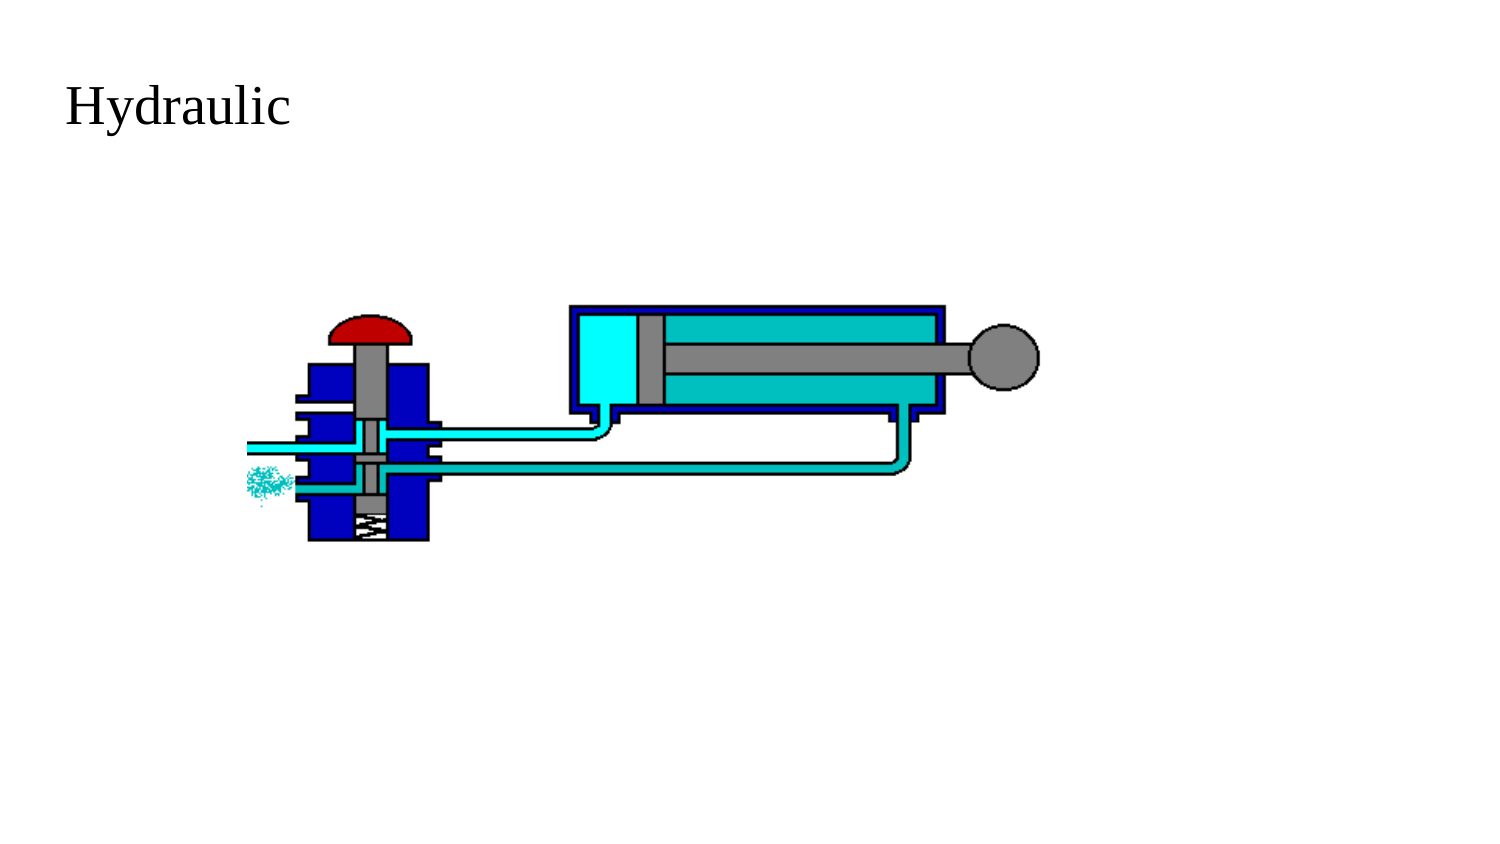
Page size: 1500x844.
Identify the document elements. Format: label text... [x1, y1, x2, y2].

picture [246, 298, 1184, 545]
text_box Hydraulic [50, 53, 428, 151]
